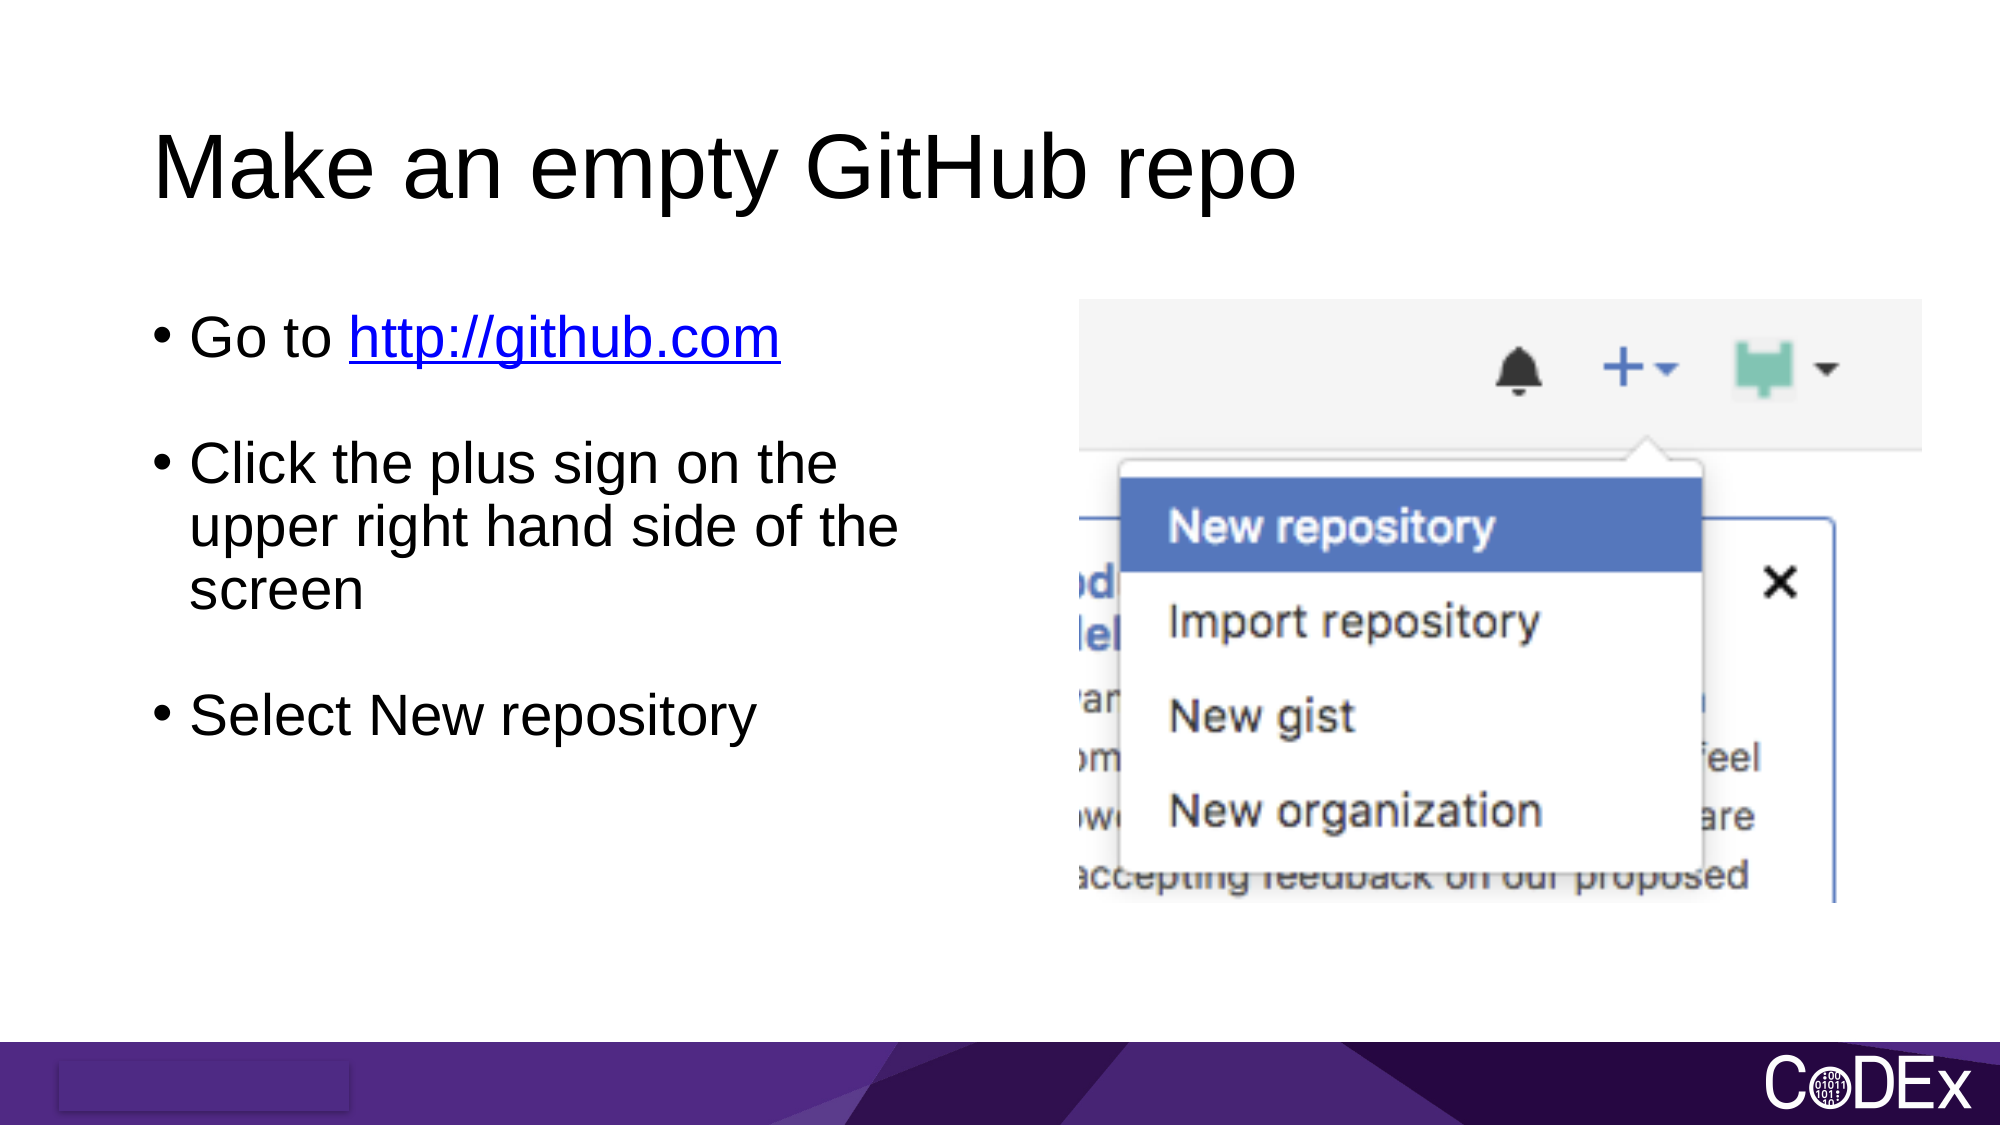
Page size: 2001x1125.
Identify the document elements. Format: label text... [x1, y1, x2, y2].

picture [0, 0, 2000, 1125]
list Go to http://github.com Click the plus sign on the upper right hand side of the screen Select New repository [137, 299, 988, 1014]
title Make an empty GitHub repo [137, 59, 1863, 278]
